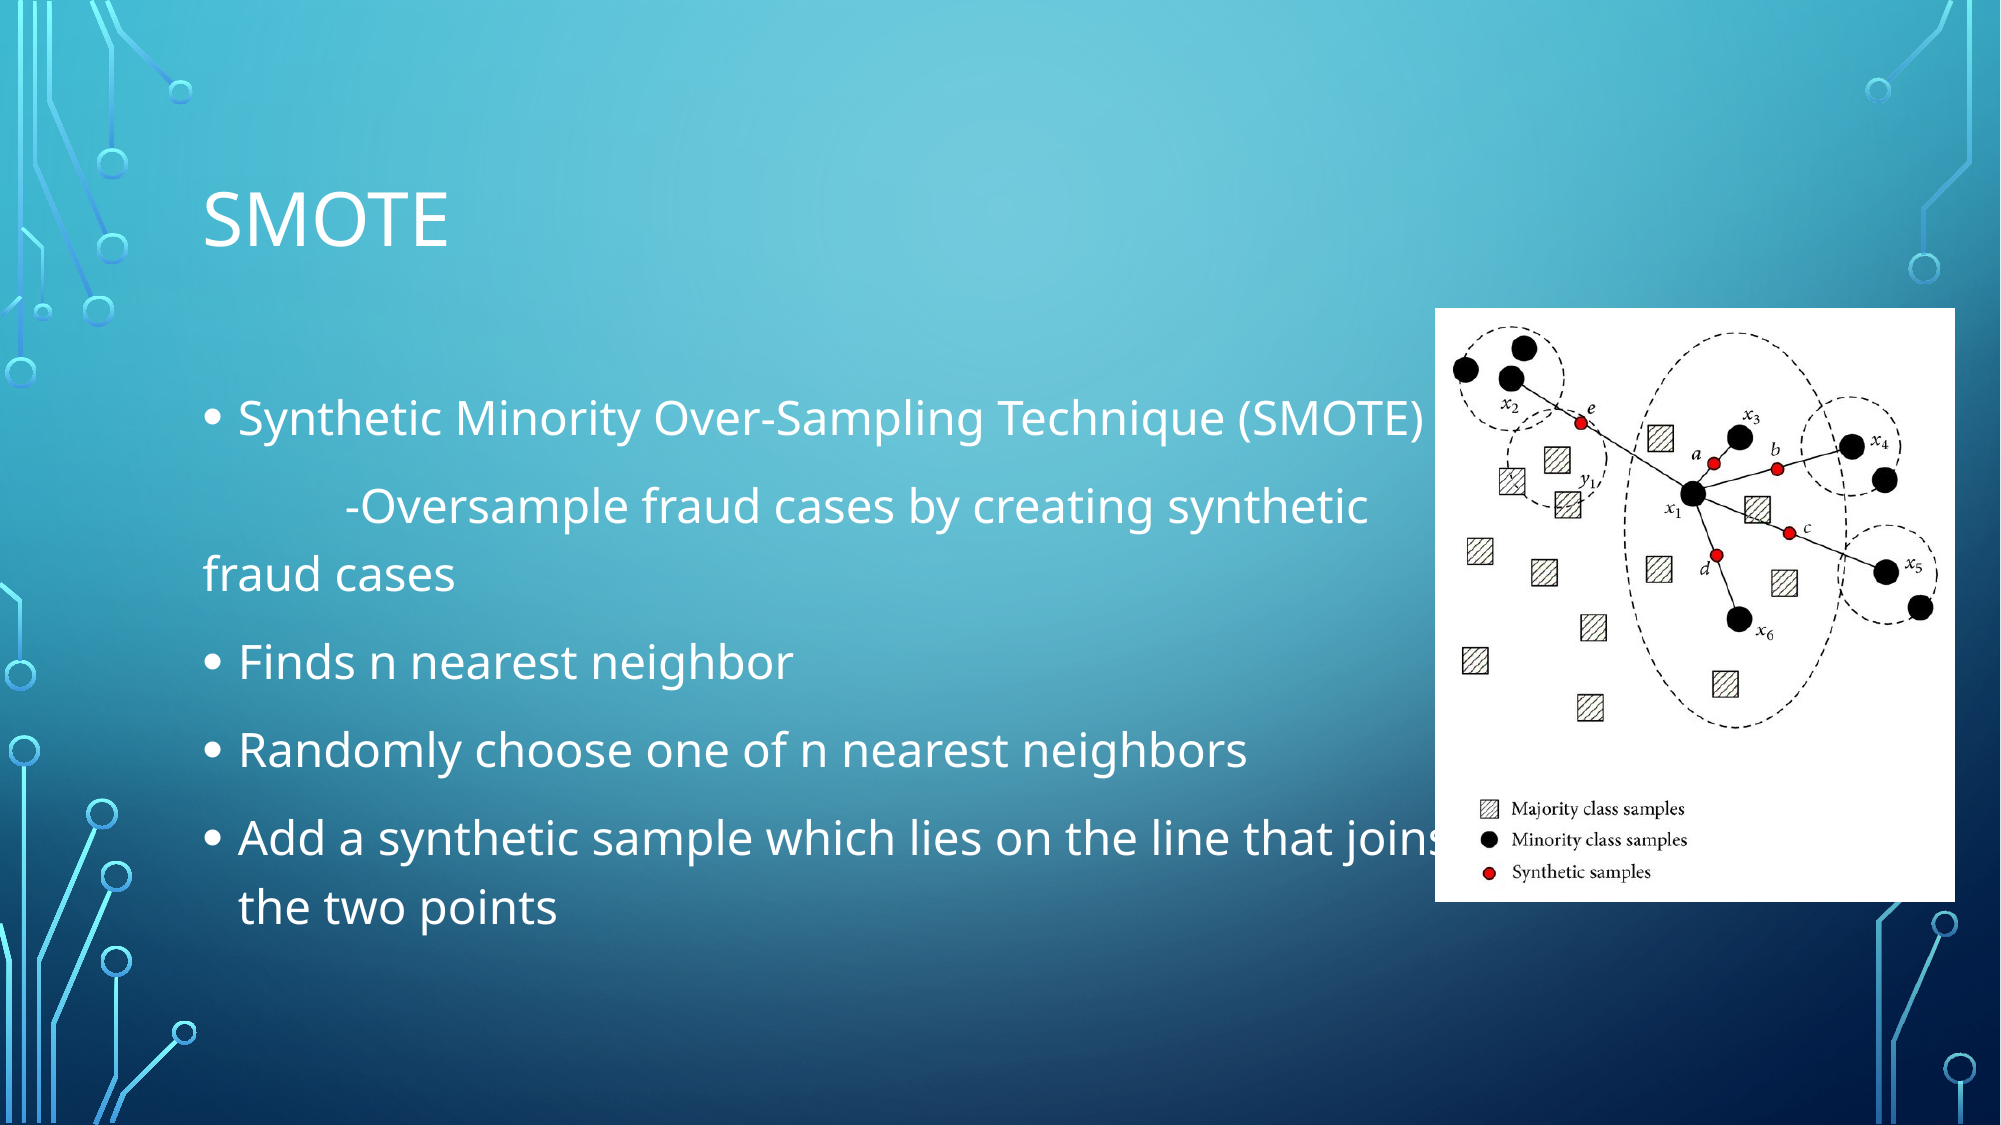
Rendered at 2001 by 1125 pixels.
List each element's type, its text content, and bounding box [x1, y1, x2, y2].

list Synthetic Minority Over-Sampling Technique (SMOTE) -Oversample fraud cases by creating synthetic fraud cases Finds n nearest neighbor Randomly choose one of n nearest neighbors Add a synthetic sample which lies on the line that joins the two points [187, 369, 1482, 950]
title SMOTE [187, 101, 1813, 344]
picture [1435, 308, 1955, 902]
